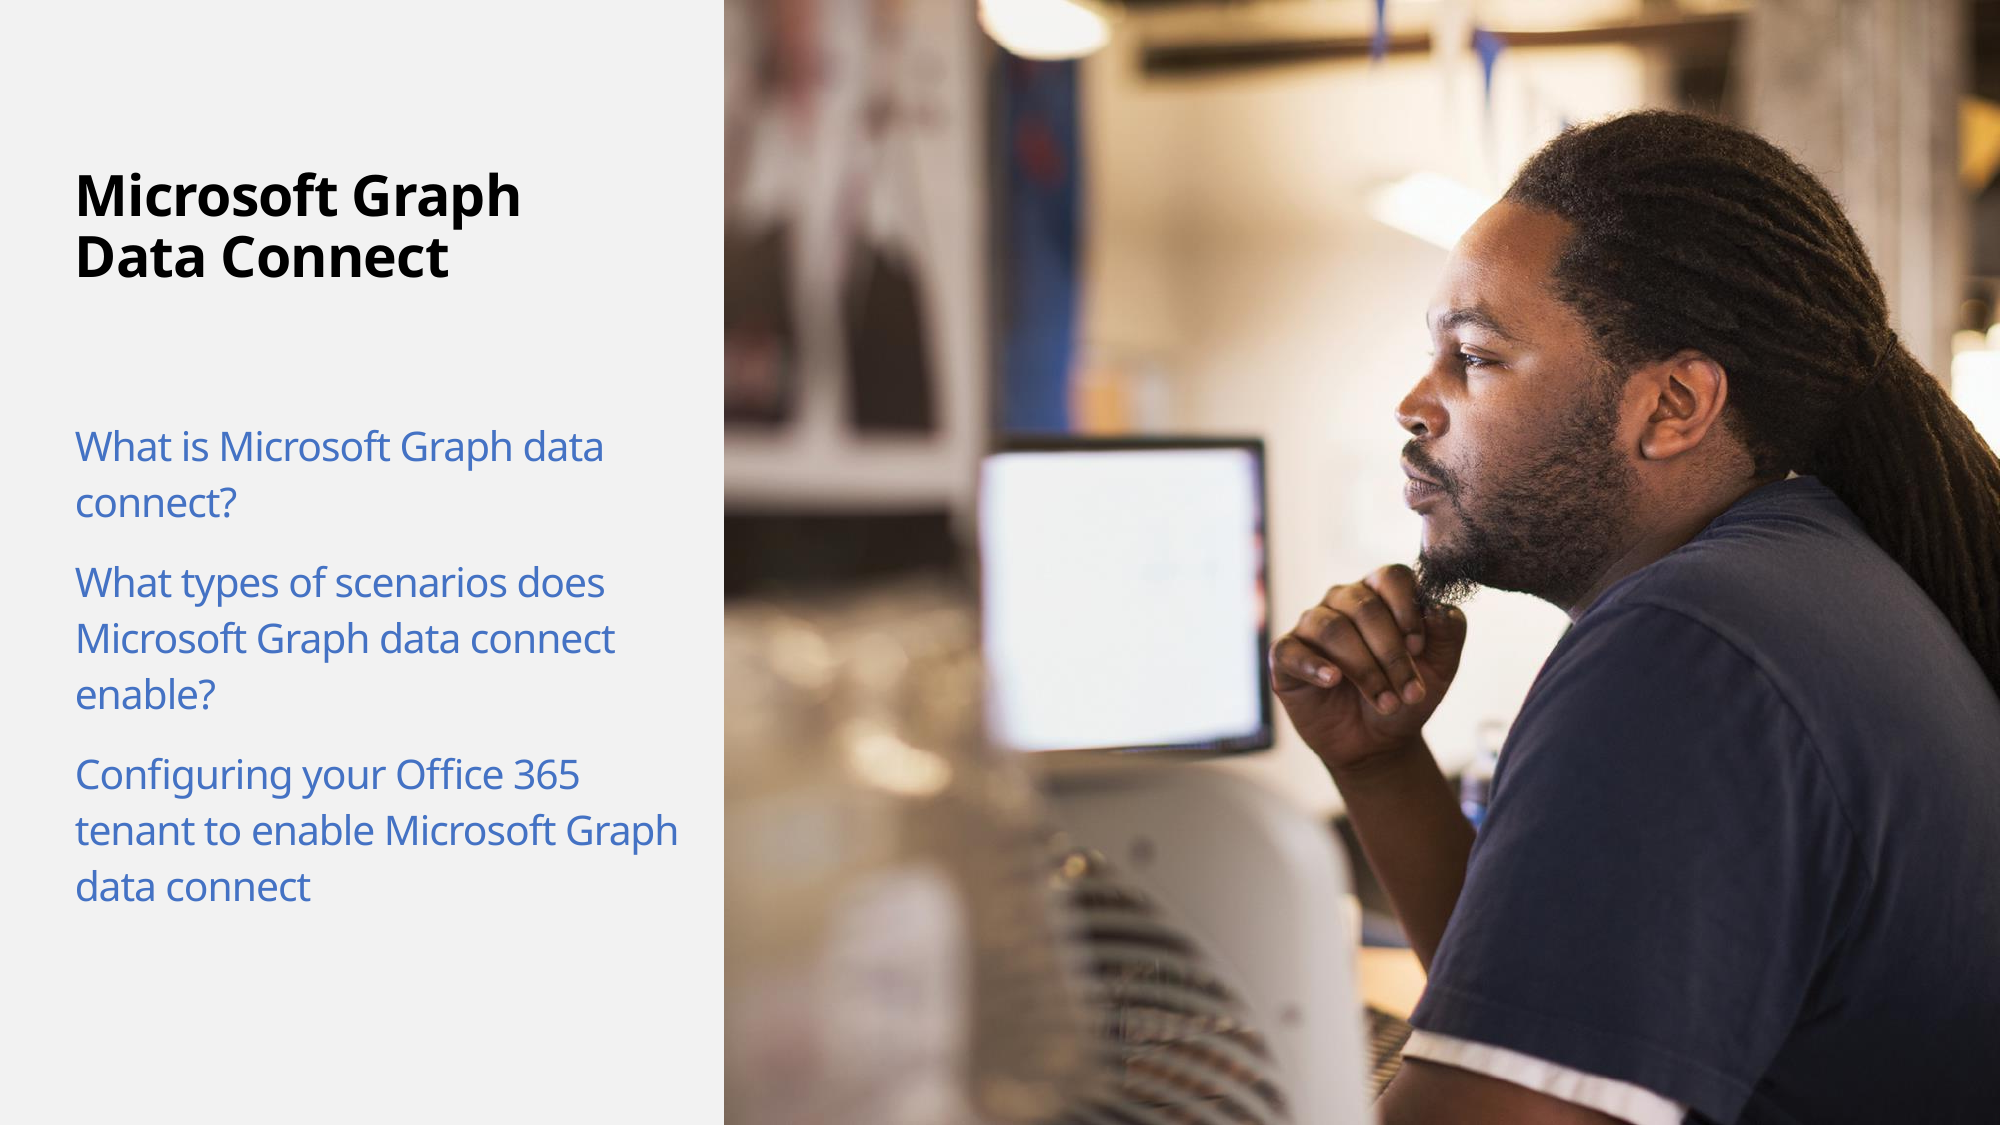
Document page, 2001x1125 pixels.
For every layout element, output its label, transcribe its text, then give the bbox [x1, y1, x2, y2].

picture [724, 0, 2000, 1125]
title Microsoft Graph Data Connect [74, 154, 674, 303]
list What is Microsoft Graph data connect? What types of scenarios does Microsoft Graph data connect enable? Configuring your Office 365 tenant to enable Microsoft Graph data connect [74, 414, 705, 1036]
